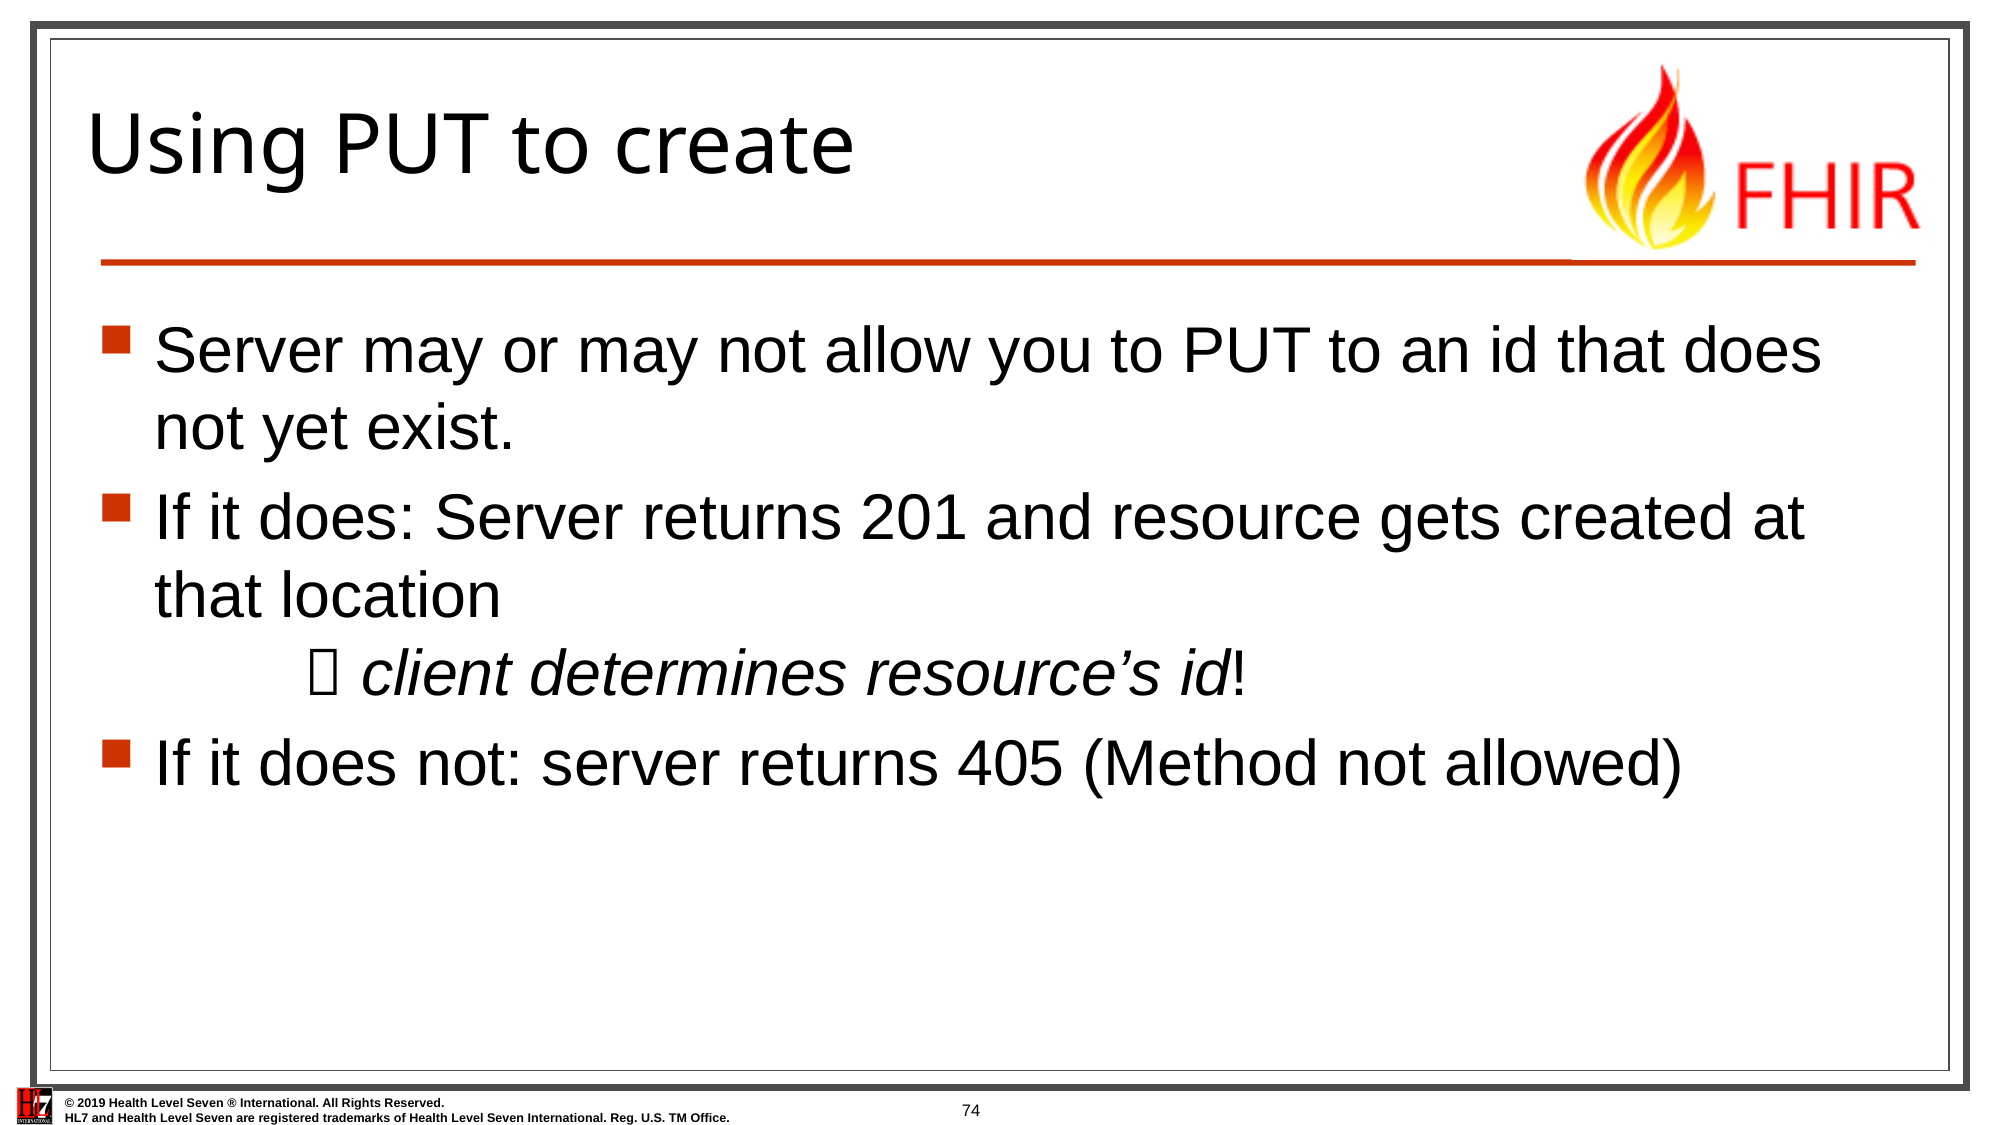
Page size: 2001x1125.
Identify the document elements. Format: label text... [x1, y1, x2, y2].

picture [1571, 53, 1934, 260]
list Server may or may not allow you to PUT to an id that does not yet exist. If it does: Server returns 201 and resource gets created at that location  client determines resource’s id! If it does not: server returns 405 (Method not allowed) [83, 299, 1917, 1035]
title Using PUT to create [70, 54, 1504, 244]
picture [16, 1087, 53, 1125]
